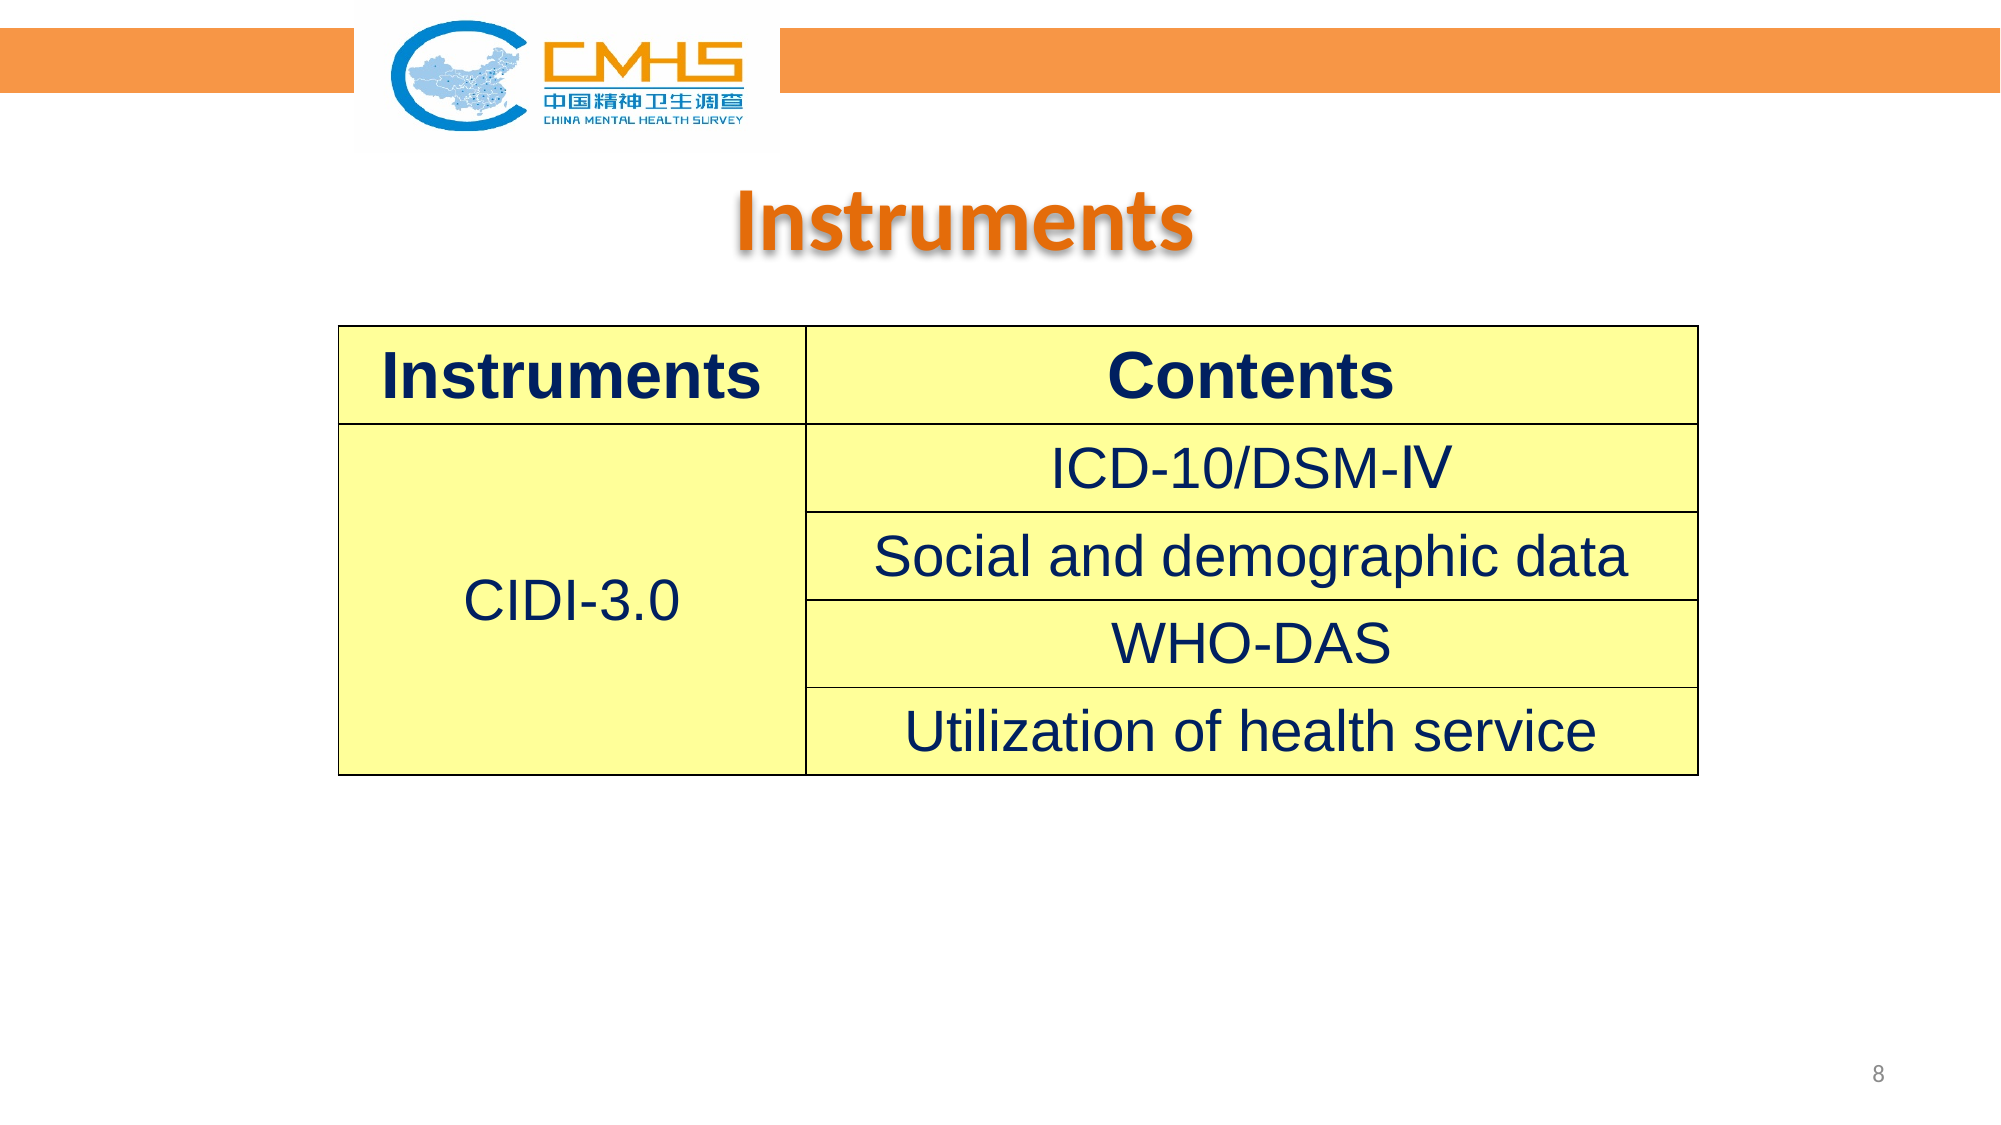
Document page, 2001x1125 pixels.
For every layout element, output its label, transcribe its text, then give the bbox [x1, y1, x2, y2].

table_cell WHO-DAS [807, 601, 1697, 687]
table_cell ICD-10/DSM-Ⅳ [807, 425, 1697, 511]
table_cell Social and demographic data [807, 513, 1697, 599]
table_cell Utilization of health service [807, 688, 1697, 774]
table_header Contents [807, 327, 1697, 423]
picture [354, 0, 780, 153]
table_header Instruments [339, 327, 805, 423]
table_cell CIDI-3.0 [339, 425, 805, 774]
slide_number 8 [1433, 1042, 1900, 1103]
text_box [651, 113, 1326, 324]
